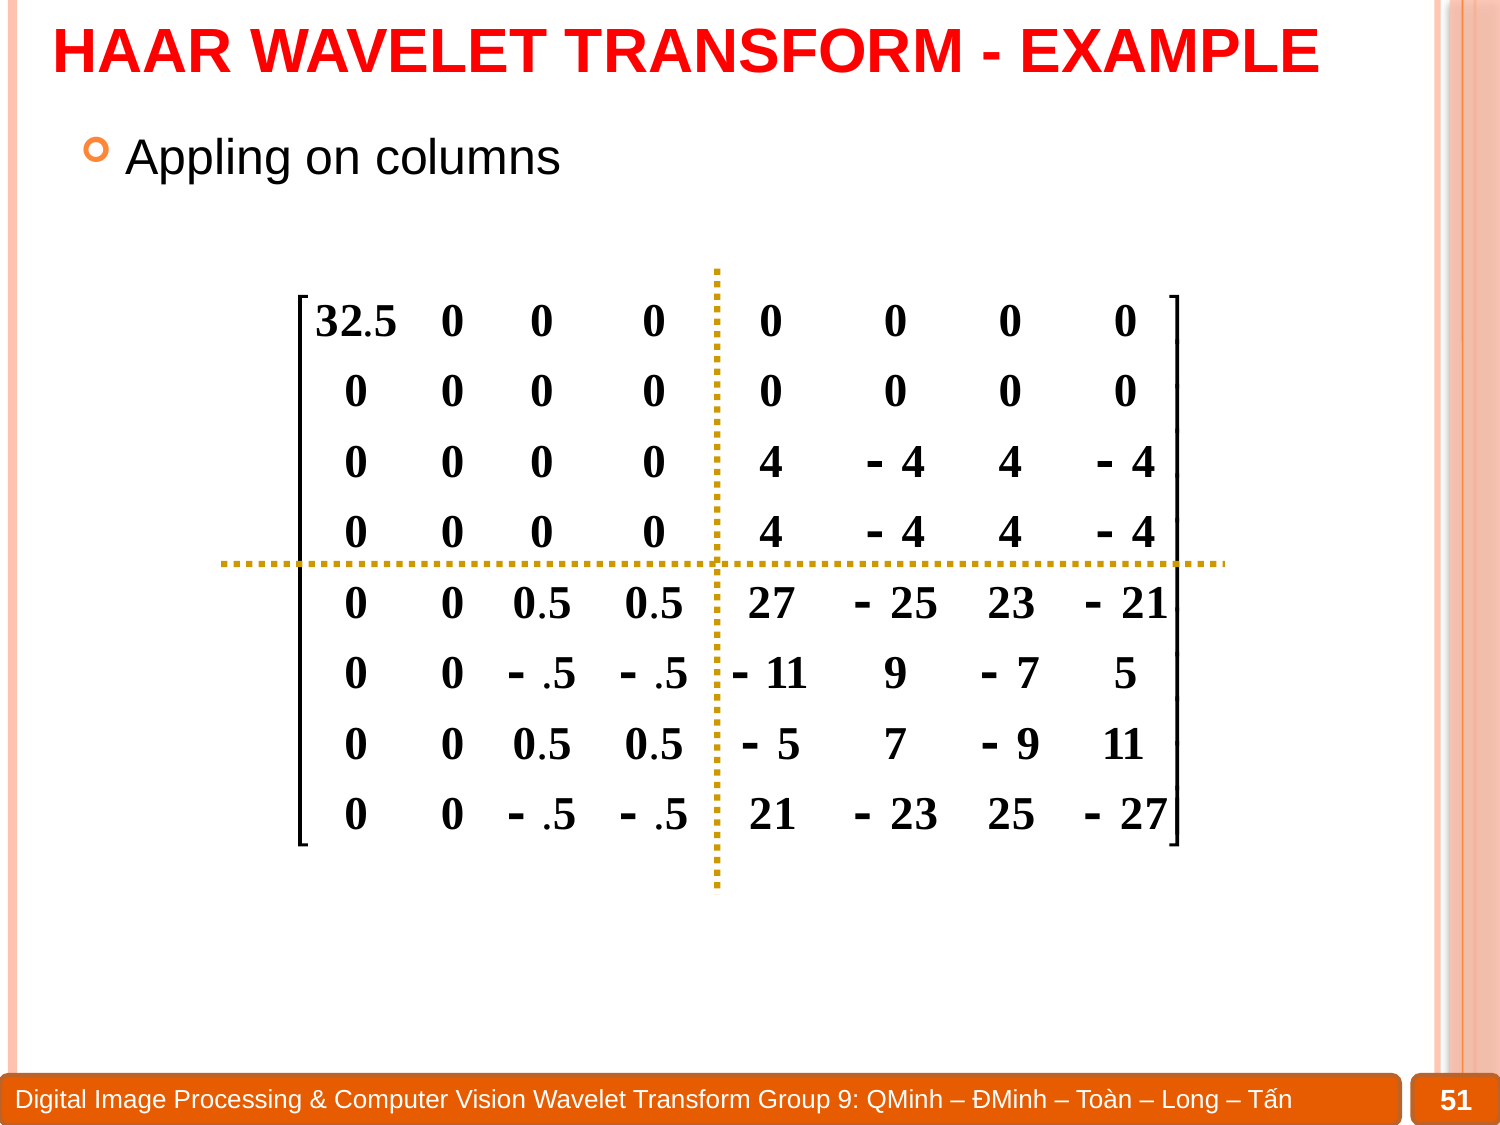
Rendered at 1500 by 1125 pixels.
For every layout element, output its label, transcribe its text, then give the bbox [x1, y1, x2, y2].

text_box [220, 268, 1226, 896]
list Appling on columns [65, 105, 1391, 1018]
title Haar Wavelet Transform - Example [37, 12, 1425, 93]
slide_number 51 [1412, 1074, 1500, 1123]
